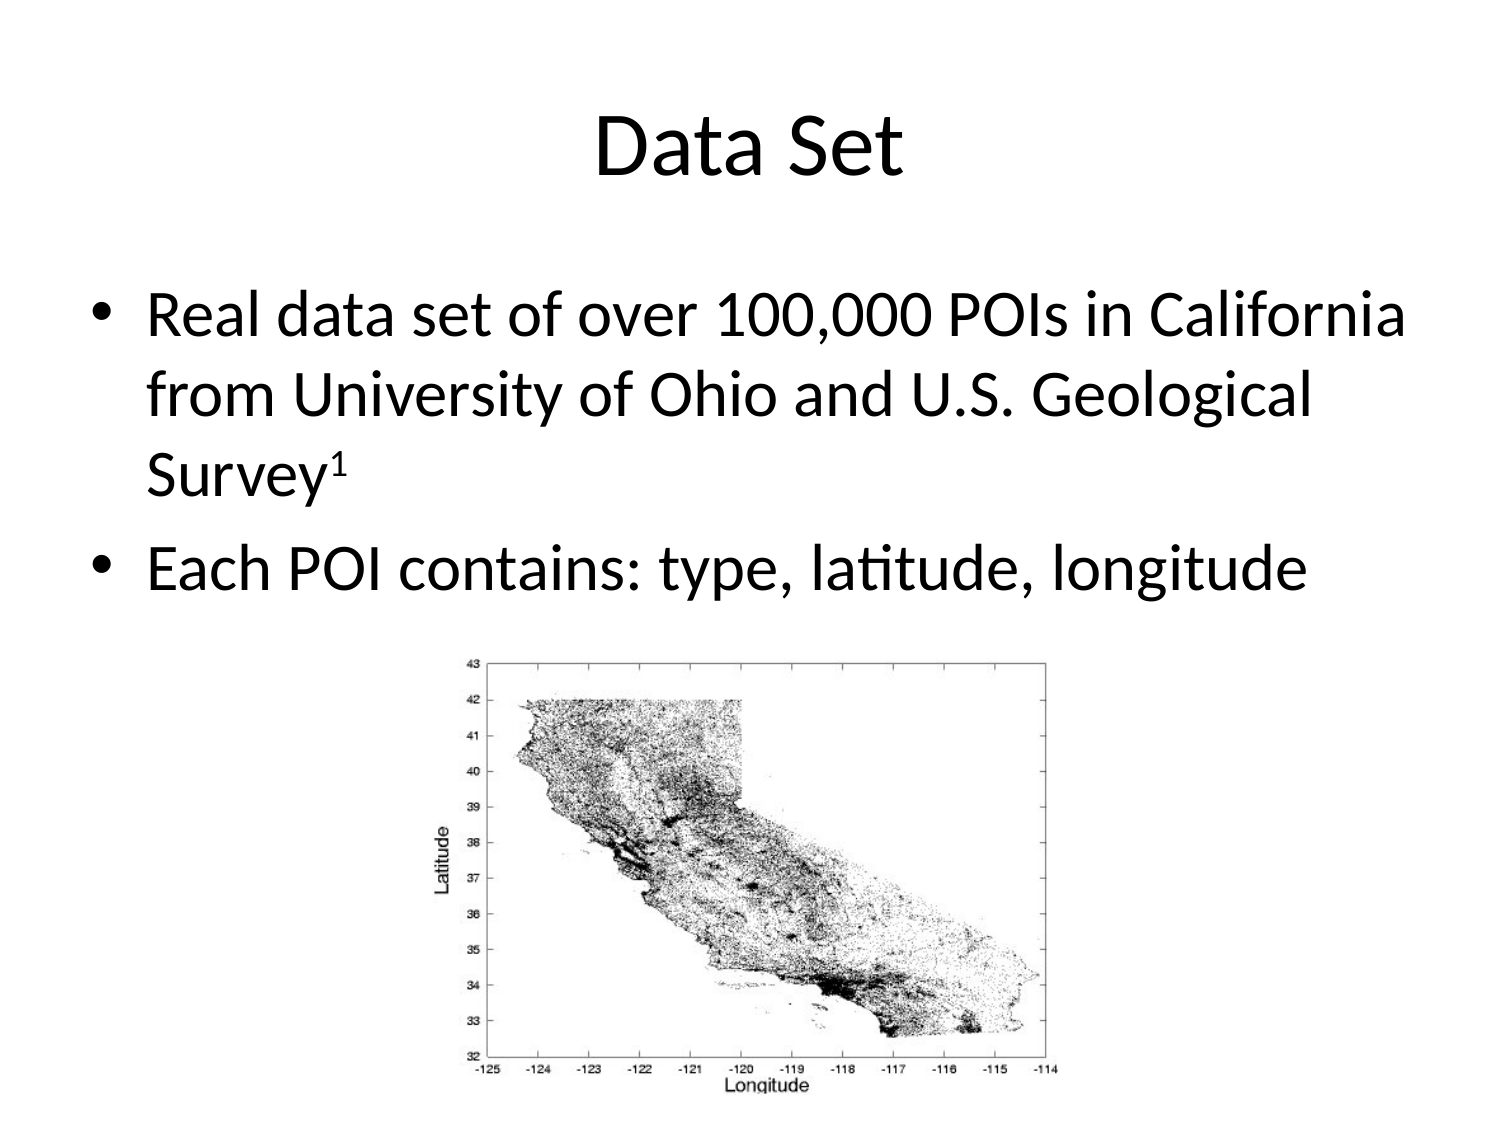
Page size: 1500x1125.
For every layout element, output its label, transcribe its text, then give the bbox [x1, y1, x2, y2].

picture [432, 649, 1068, 1096]
title Data Set [75, 45, 1425, 233]
list Real data set of over 100,000 POIs in California from University of Ohio and U.S. Geological Survey1 Each POI contains: type, latitude, longitude [75, 262, 1425, 650]
